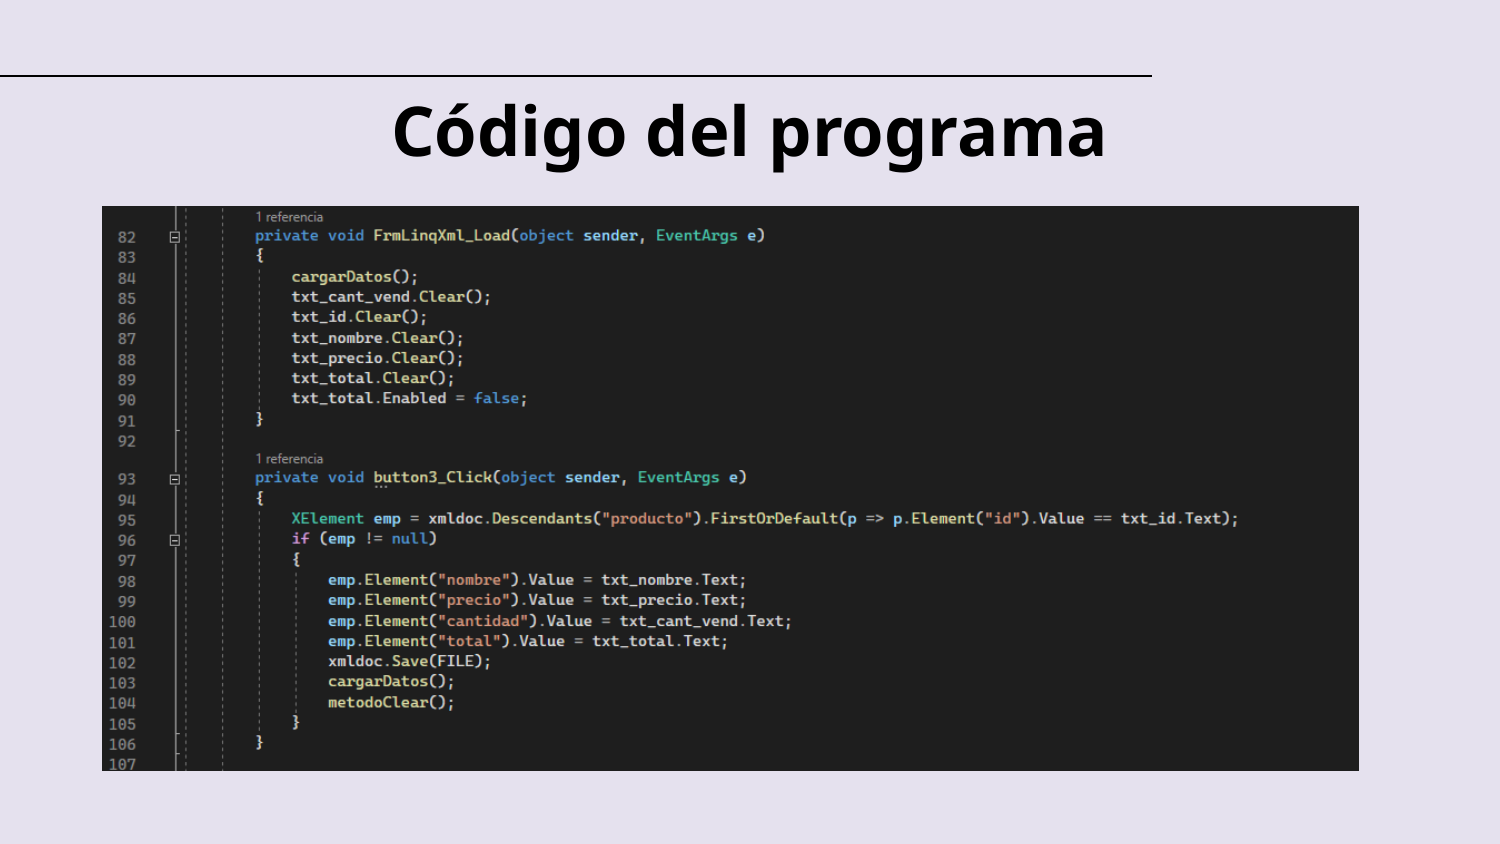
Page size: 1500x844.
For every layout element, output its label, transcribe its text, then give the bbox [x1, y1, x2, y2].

title Código del programa [116, 72, 1383, 167]
picture [101, 206, 1359, 771]
